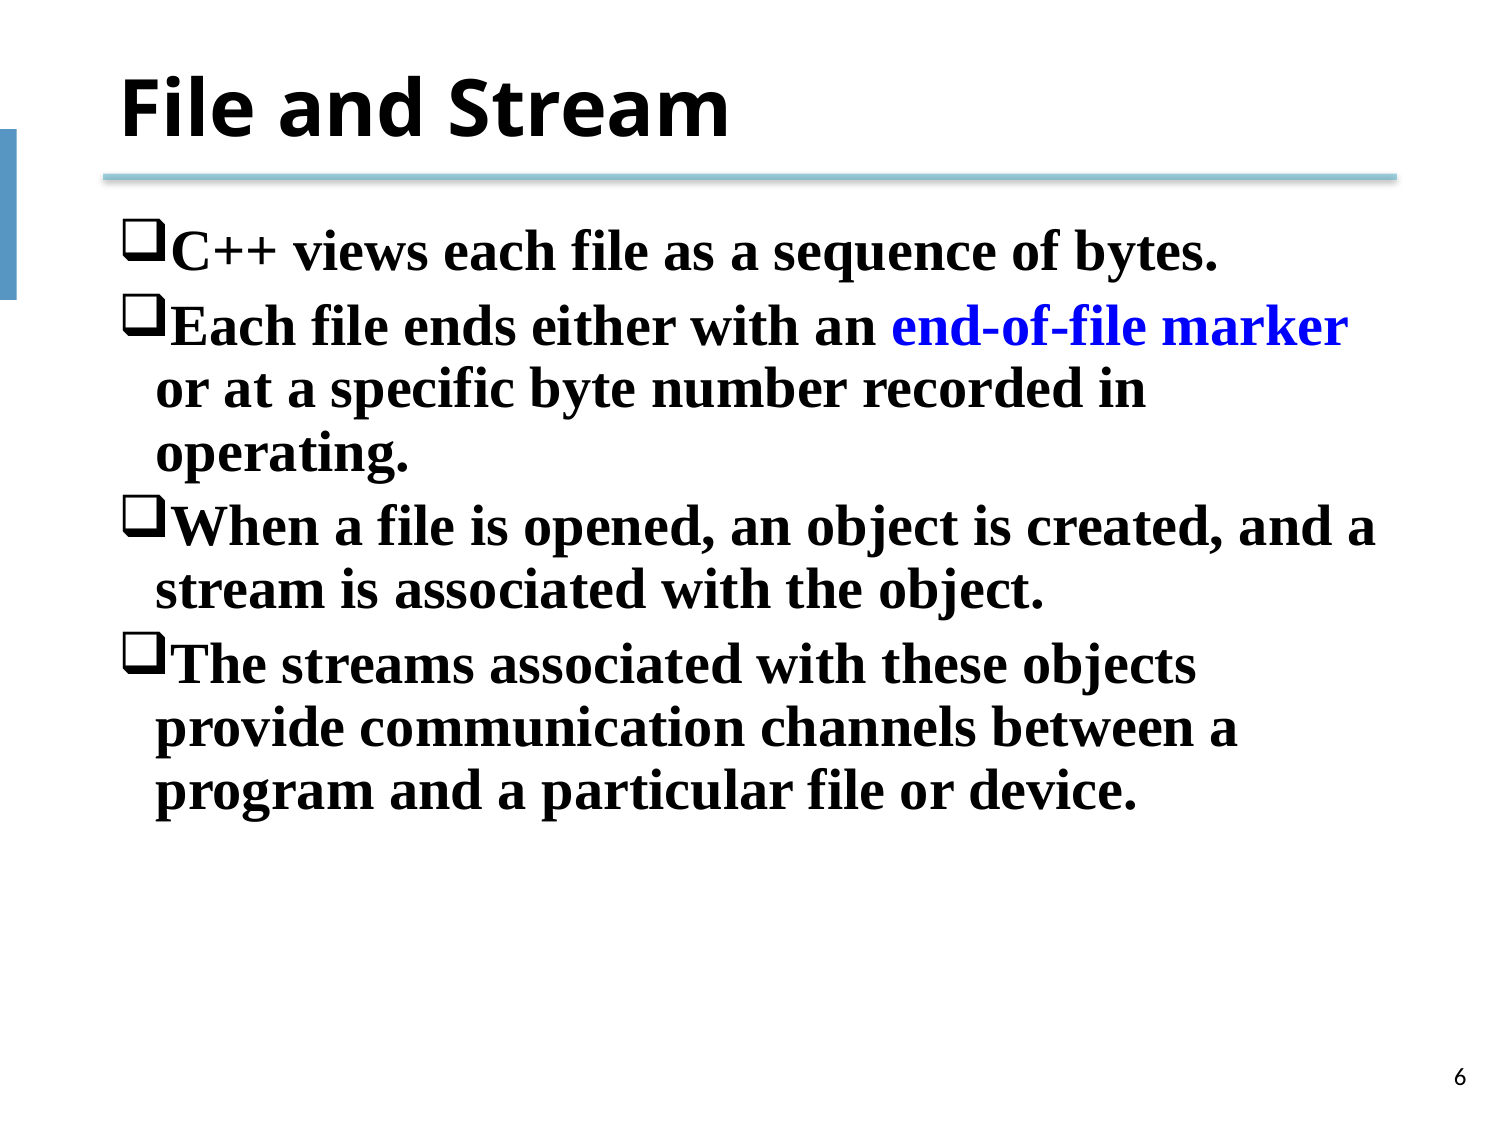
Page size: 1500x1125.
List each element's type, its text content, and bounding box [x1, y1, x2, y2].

list C++ views each file as a sequence of bytes. Each file ends either with an end-of-file marker or at a specific byte number recorded in operating. When a file is opened, an object is created, and a stream is associated with the object. The streams associated with these objects provide communication channels between a program and a particular file or device. [103, 212, 1397, 977]
slide_number 6 [1131, 1045, 1482, 1106]
title File and Stream [103, 25, 1397, 185]
